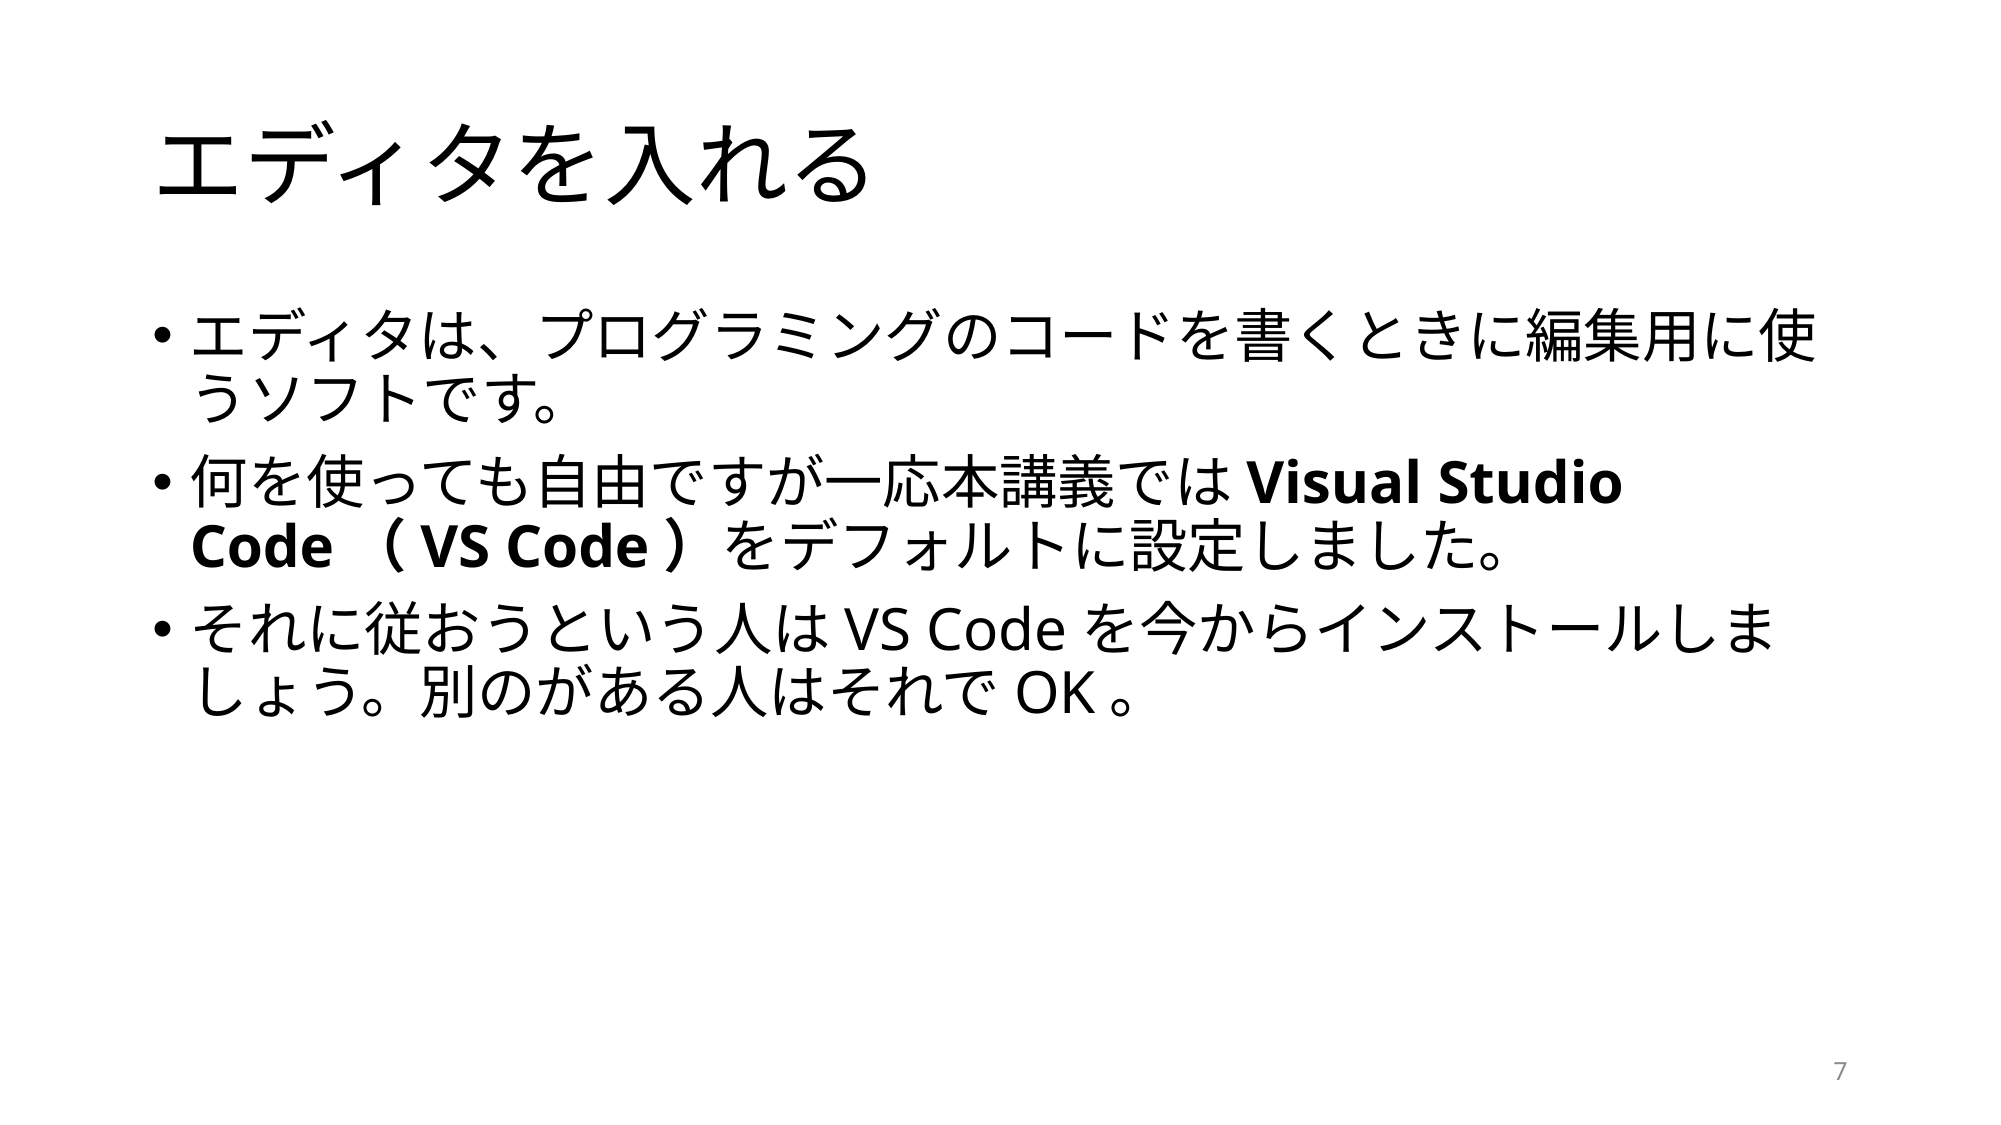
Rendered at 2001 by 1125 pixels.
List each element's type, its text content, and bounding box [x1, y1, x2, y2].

title エディタを入れる [137, 59, 1863, 278]
list エディタは、プログラミングのコードを書くときに編集用に使うソフトです。 何を使っても自由ですが一応本講義ではVisual Studio Code（VS Code）をデフォルトに設定しました。 それに従おうという人はVS Codeを今からインストールしましょう。別のがある人はそれでOK。 [137, 299, 1863, 1014]
slide_number 7 [1412, 1042, 1863, 1103]
